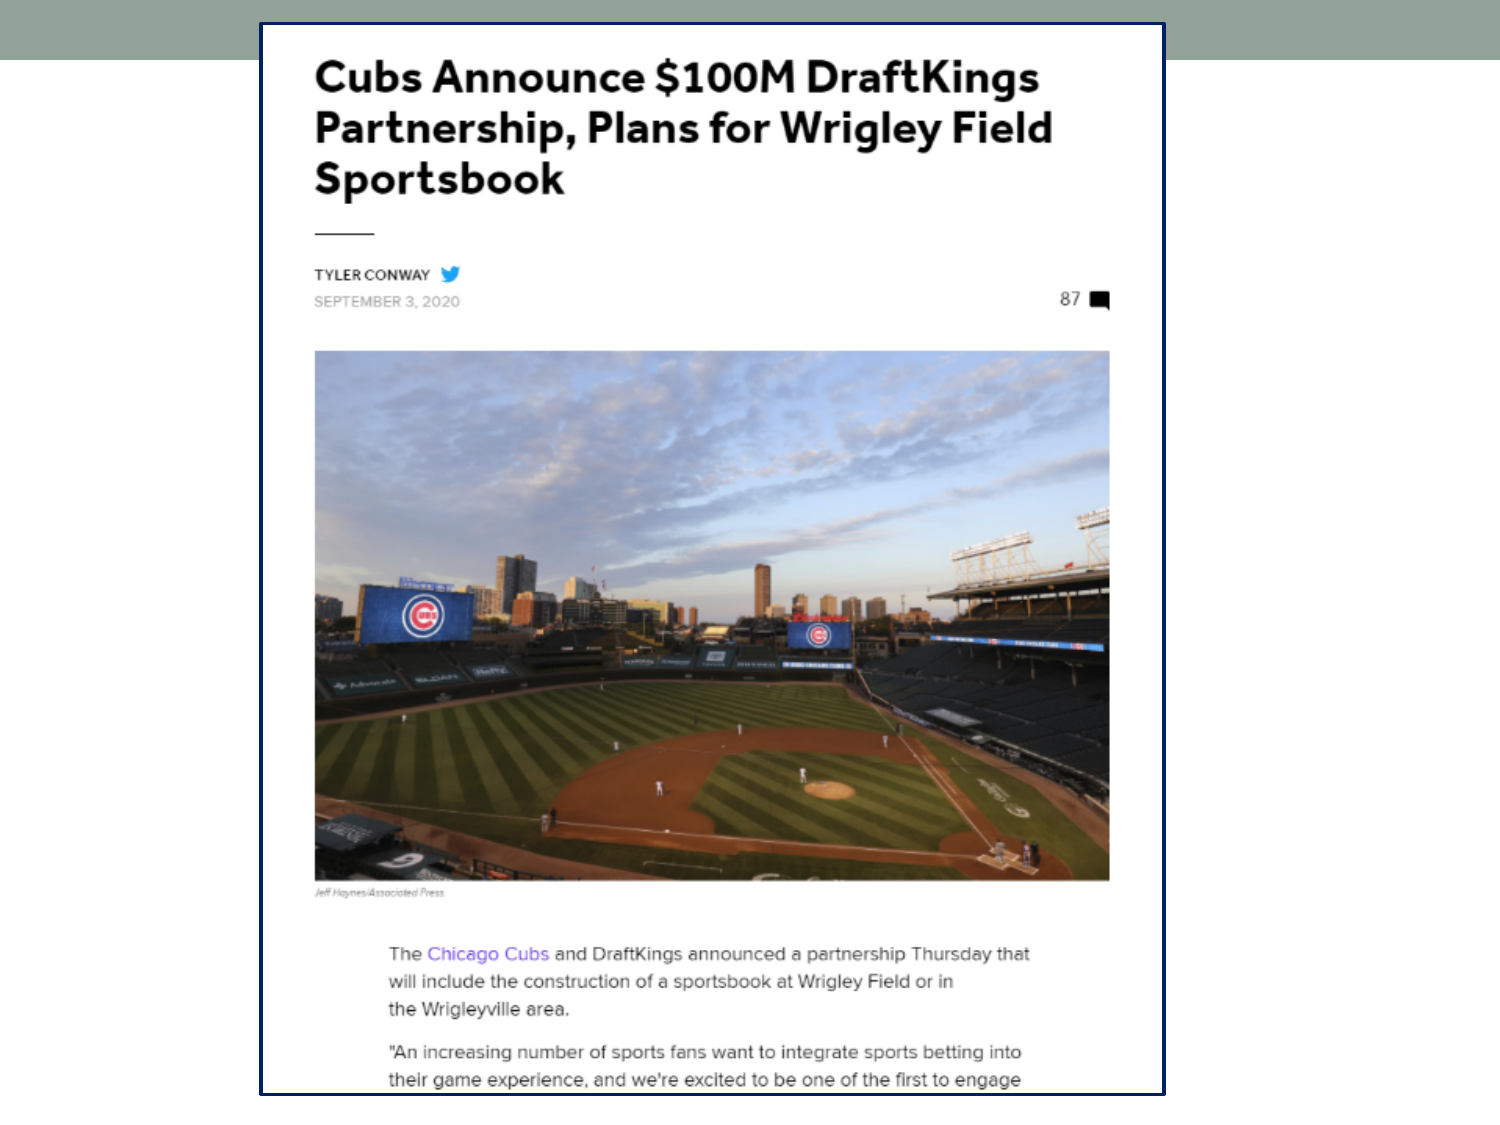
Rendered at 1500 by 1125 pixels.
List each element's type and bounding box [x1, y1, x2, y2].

picture [262, 24, 1163, 1093]
